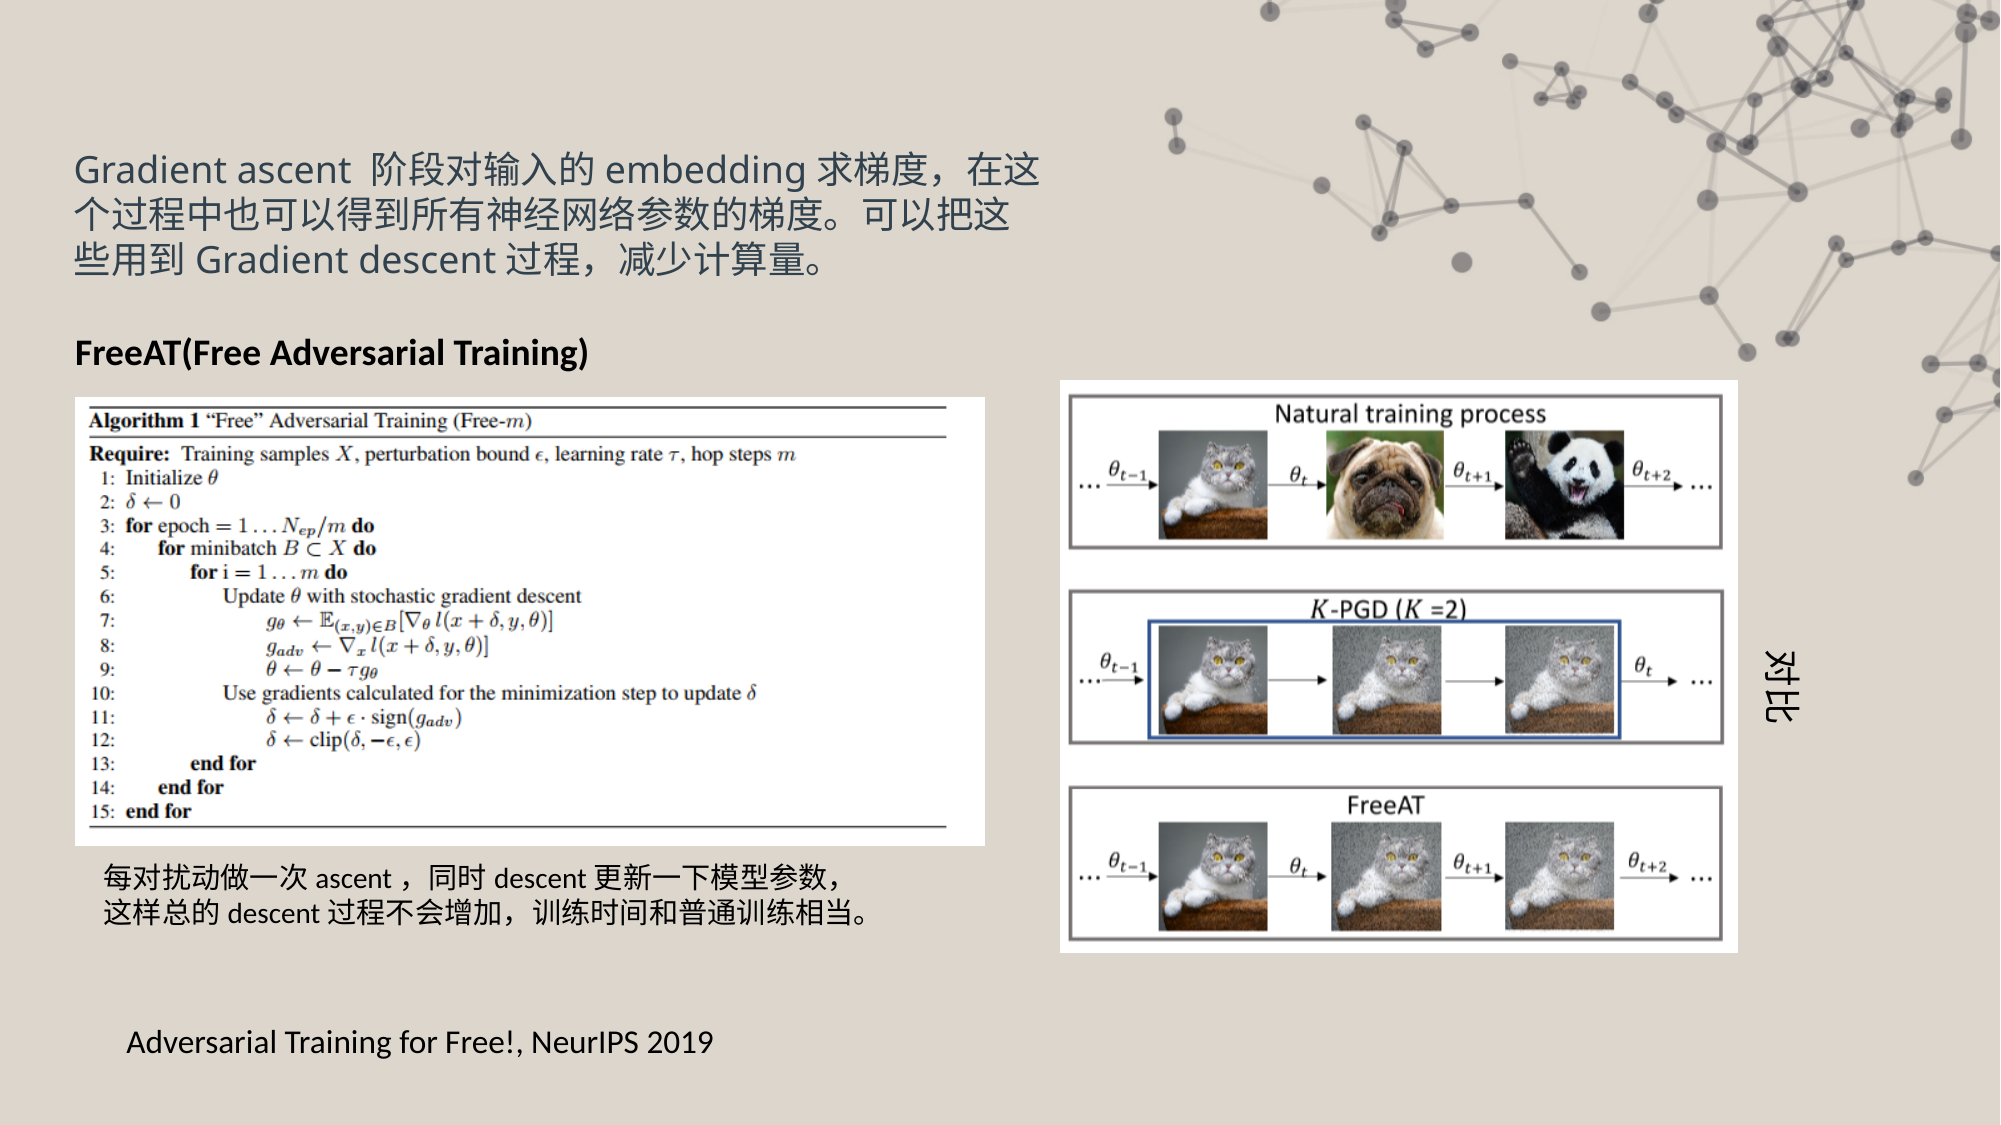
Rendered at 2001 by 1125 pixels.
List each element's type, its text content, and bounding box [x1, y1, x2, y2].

picture [0, 0, 2000, 1125]
text_box Gradient ascent 阶段对输入的embedding求梯度，在这个过程中也可以得到所有神经网络参数的梯度。可以把这些用到Gradient descent过程，减少计算量。 [58, 138, 1059, 289]
text_box FreeAT(Free Adversarial Training) [60, 320, 605, 380]
text_box 对比 [1738, 634, 1814, 726]
text_box Adversarial Training for Free!, NeurIPS 2019 [111, 1012, 730, 1068]
text_box 每对扰动做一次ascent，同时descent更新一下模型参数， 这样总的descent过程不会增加，训练时间和普通训练相当。 [88, 851, 898, 937]
